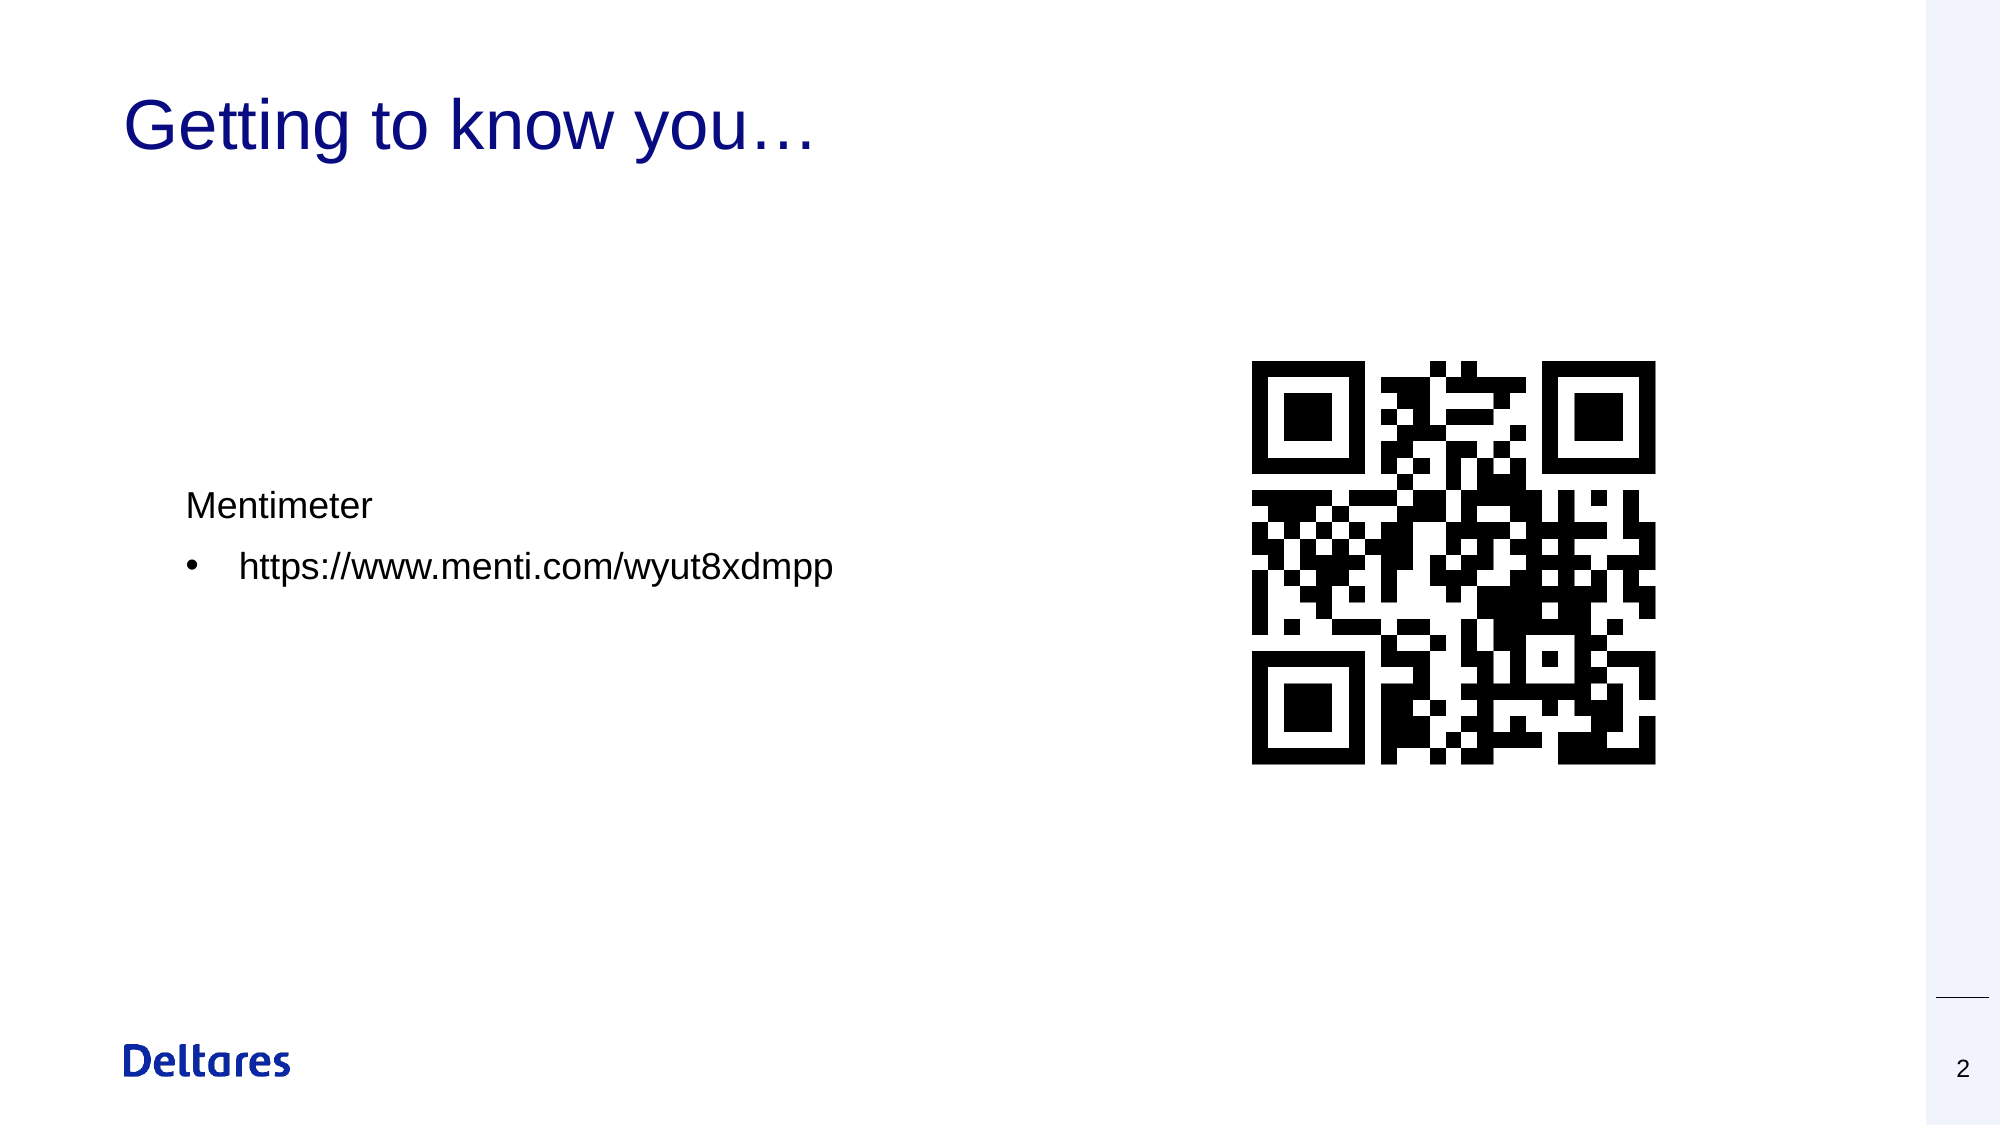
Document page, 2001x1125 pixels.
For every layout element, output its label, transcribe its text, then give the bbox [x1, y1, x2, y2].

title Getting to know you… [123, 88, 1850, 243]
picture [108, 1028, 304, 1092]
list Mentimeter https://www.menti.com/wyut8xdmpp [185, 485, 935, 640]
picture [1251, 360, 1656, 765]
slide_number 2 [1926, 1052, 2000, 1083]
